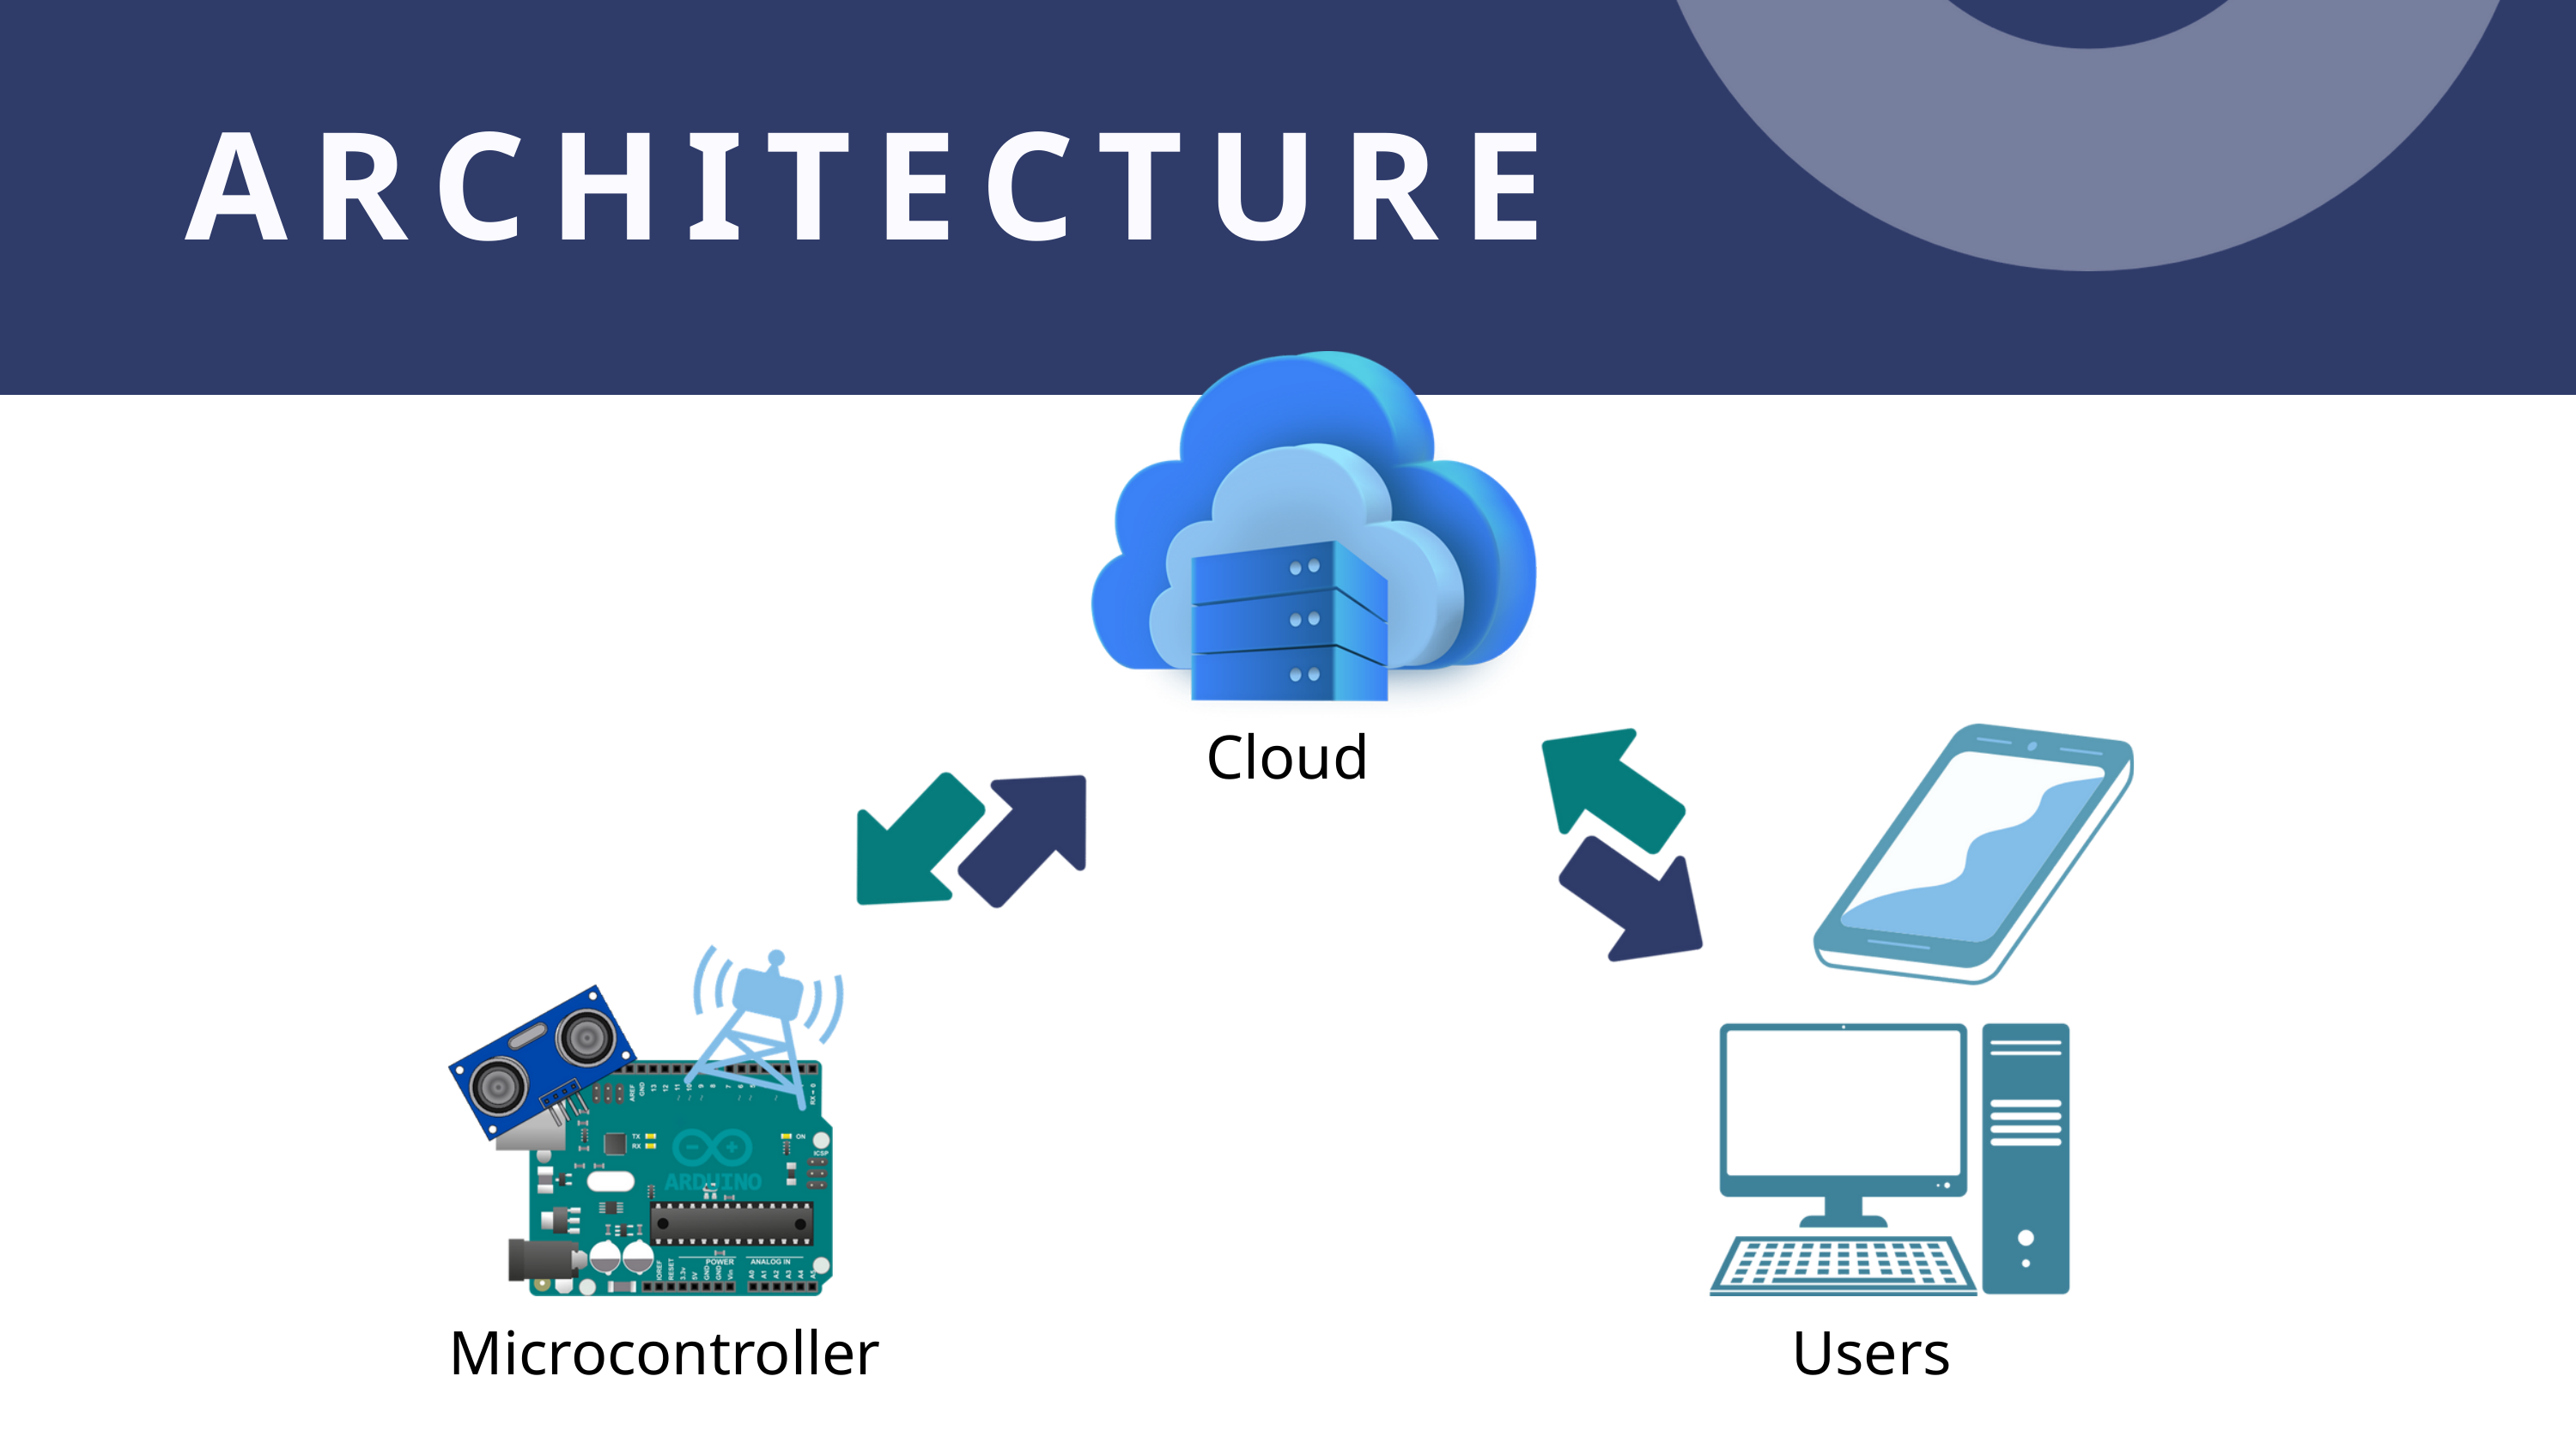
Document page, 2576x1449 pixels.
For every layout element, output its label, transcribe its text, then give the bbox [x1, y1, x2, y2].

text_box Cloud [1205, 706, 1371, 791]
text_box [447, 405, 2135, 1296]
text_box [0, 0, 2576, 396]
text_box Microcontroller [447, 1302, 882, 1387]
text_box Users [1789, 1302, 1955, 1387]
